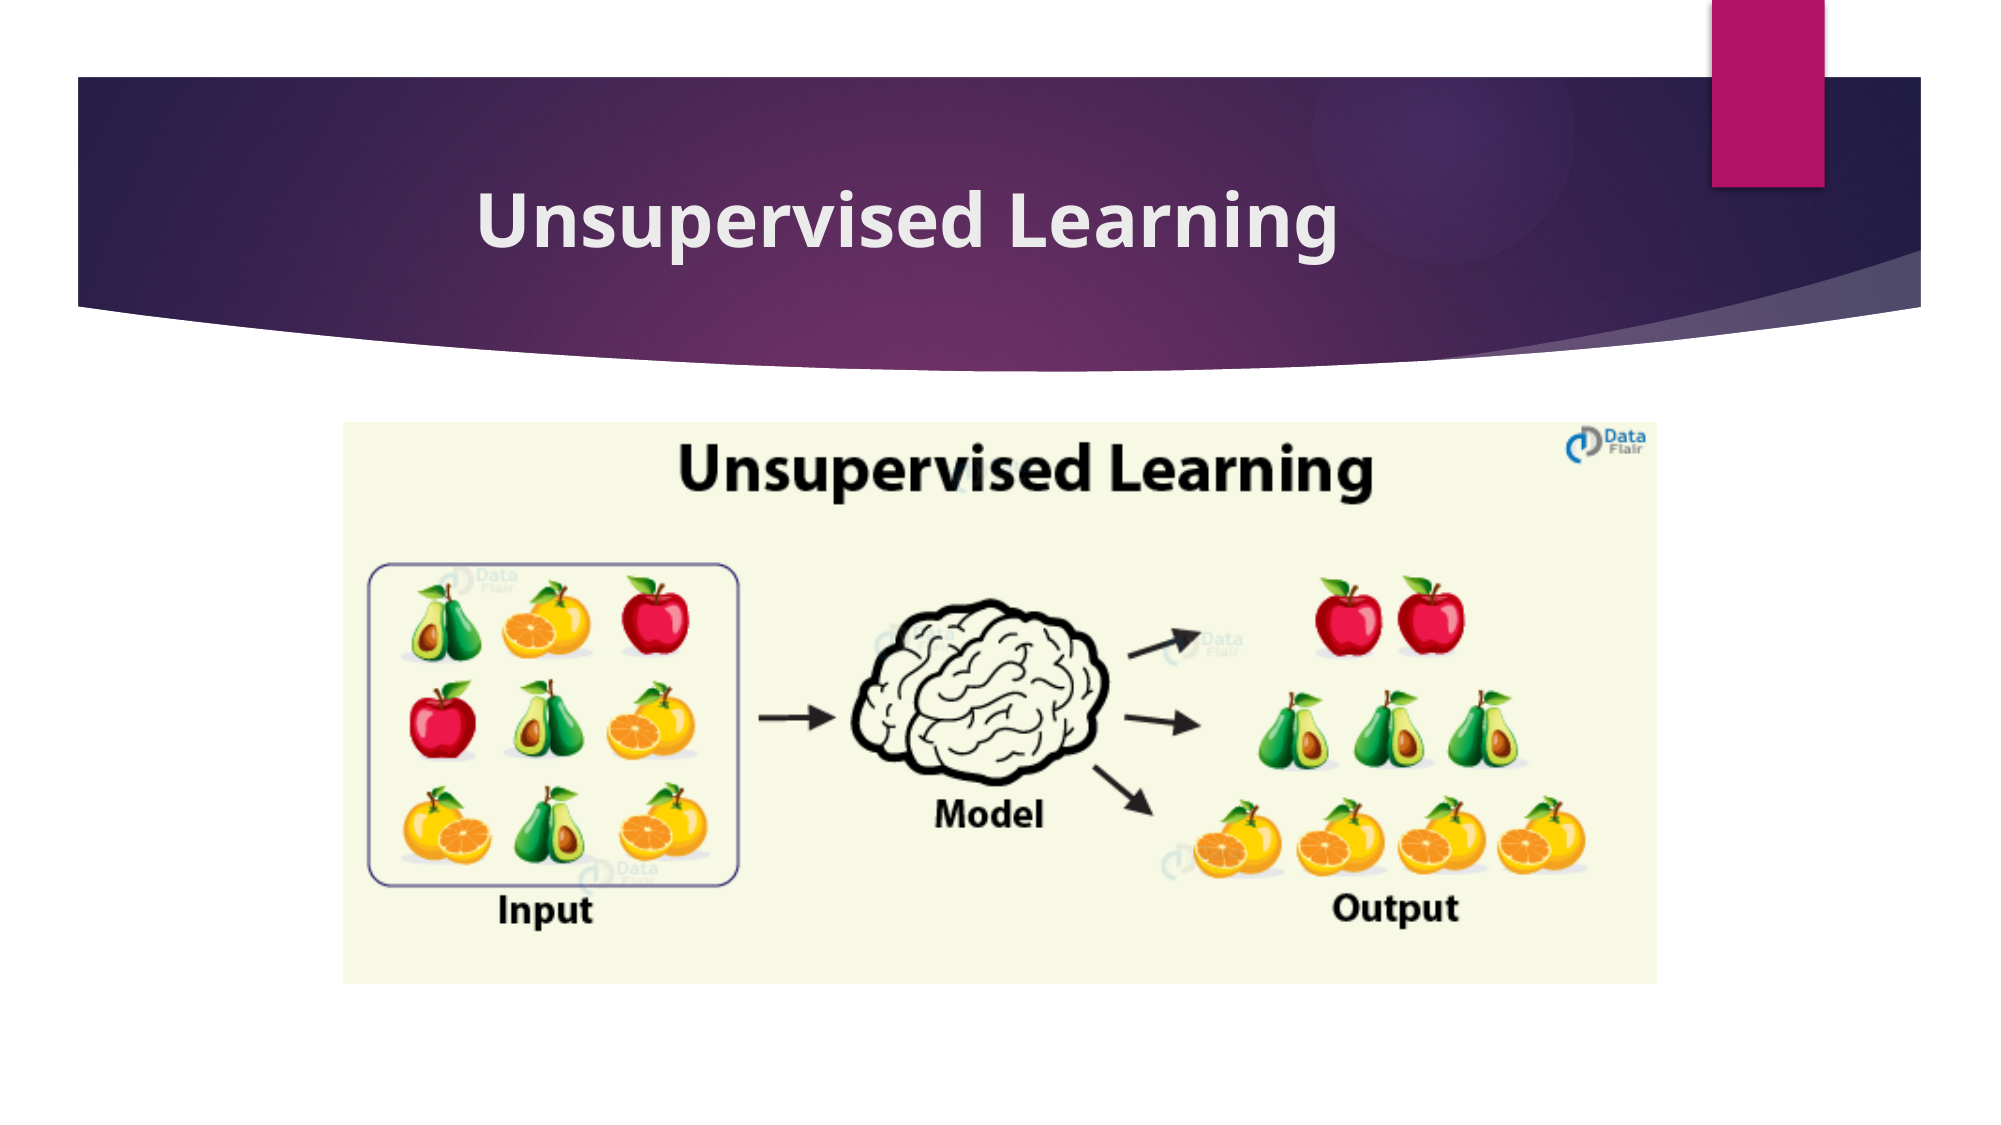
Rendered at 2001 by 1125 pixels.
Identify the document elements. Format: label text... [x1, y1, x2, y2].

title Unsupervised Learning [189, 159, 1627, 276]
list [342, 422, 1658, 984]
